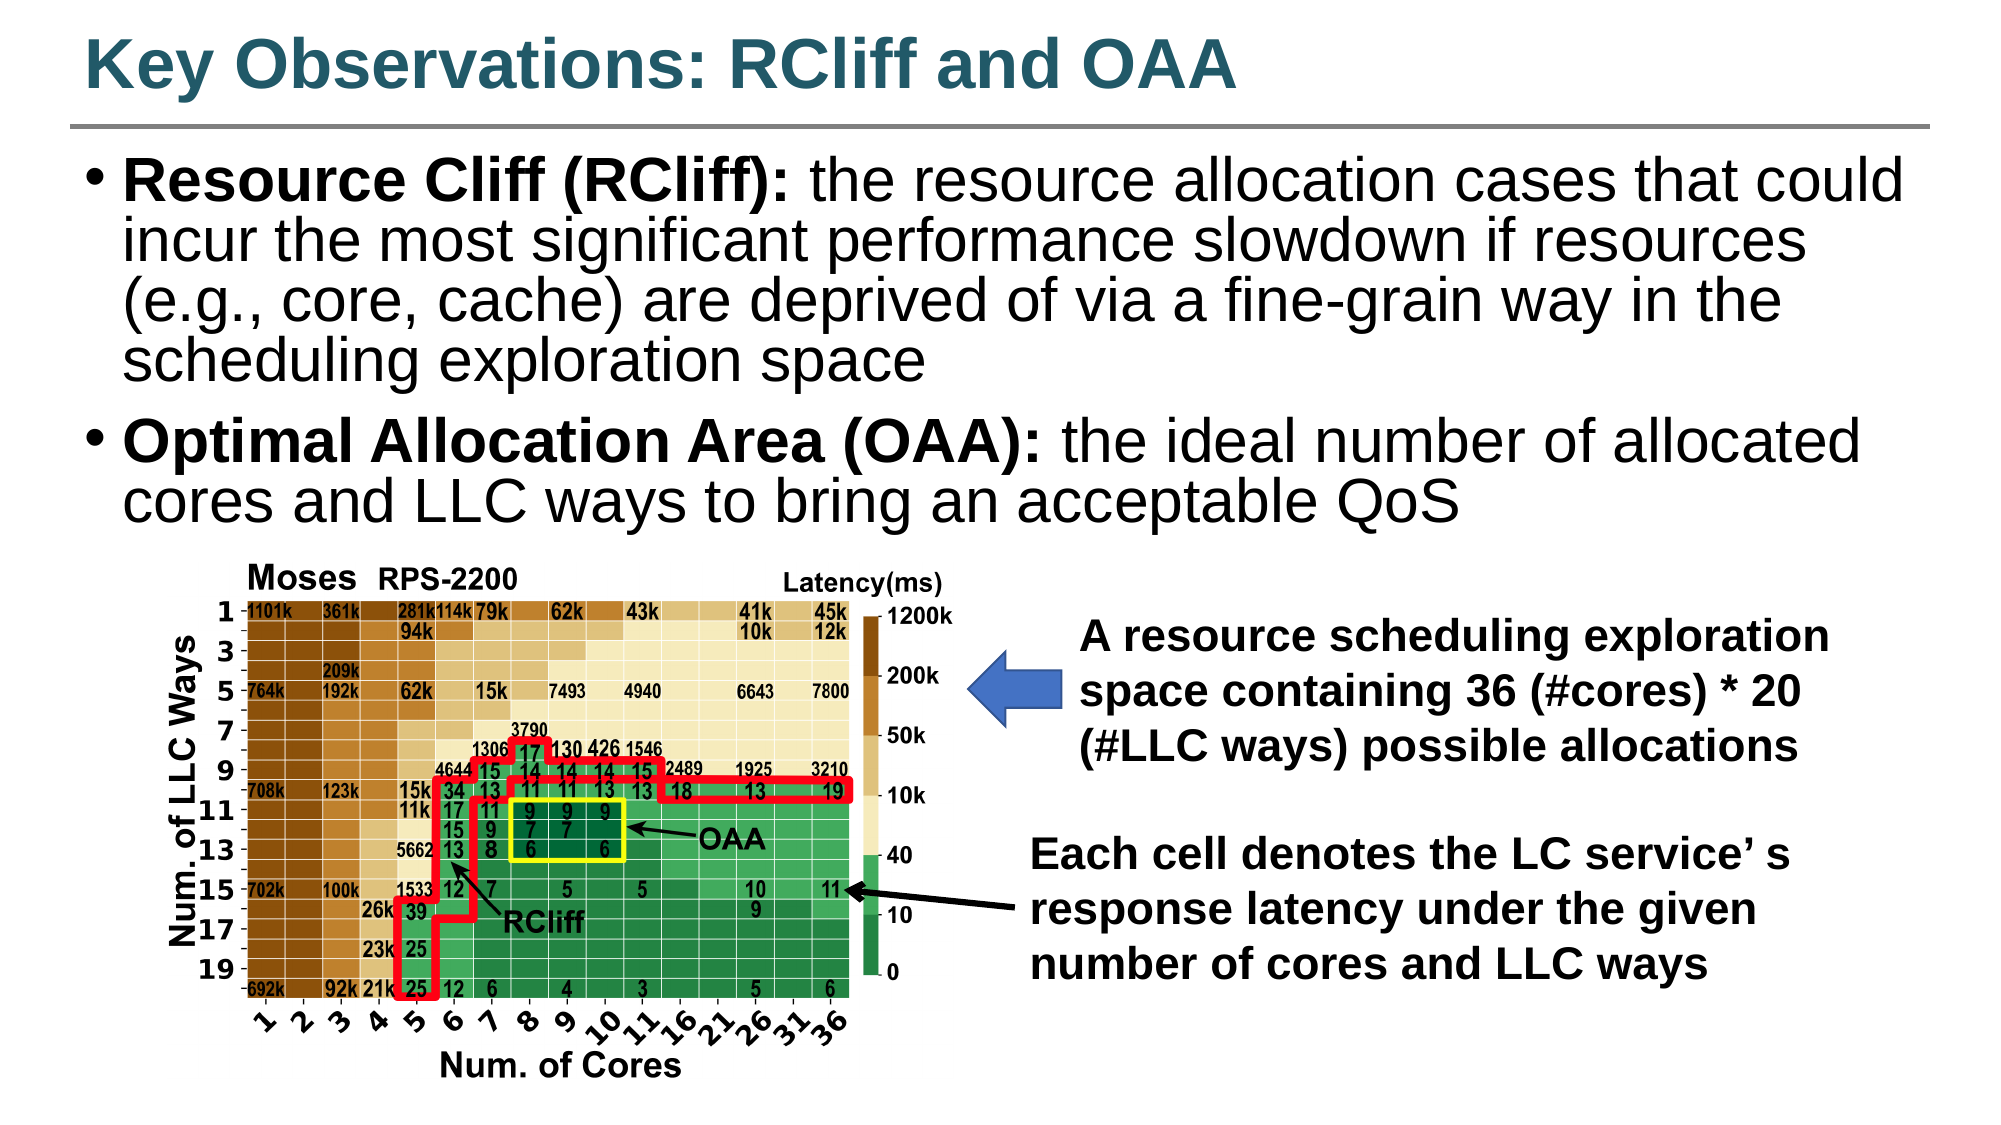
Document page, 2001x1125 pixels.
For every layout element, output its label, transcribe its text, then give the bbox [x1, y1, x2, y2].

text_box A resource scheduling exploration space containing 36 (#cores) * 20 (#LLC ways) possible allocations [1064, 598, 1851, 778]
list Resource Cliff (RCliff): the resource allocation cases that could incur the most significant performance slowdown if resources (e.g., core, cache) are deprived of via a fine-grain way in the scheduling exploration space Optimal Allocation Area (OAA): the ideal number of allocated cores and LLC ways to bring an acceptable QoS [69, 146, 1930, 1125]
picture [167, 562, 954, 1079]
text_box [843, 889, 1015, 908]
text_box [966, 649, 1063, 729]
title Key Observations: RCliff and OAA [69, 6, 1930, 125]
text_box Each cell denotes the LC service’ s response latency under the given number of cores and LLC ways [1014, 816, 1838, 997]
